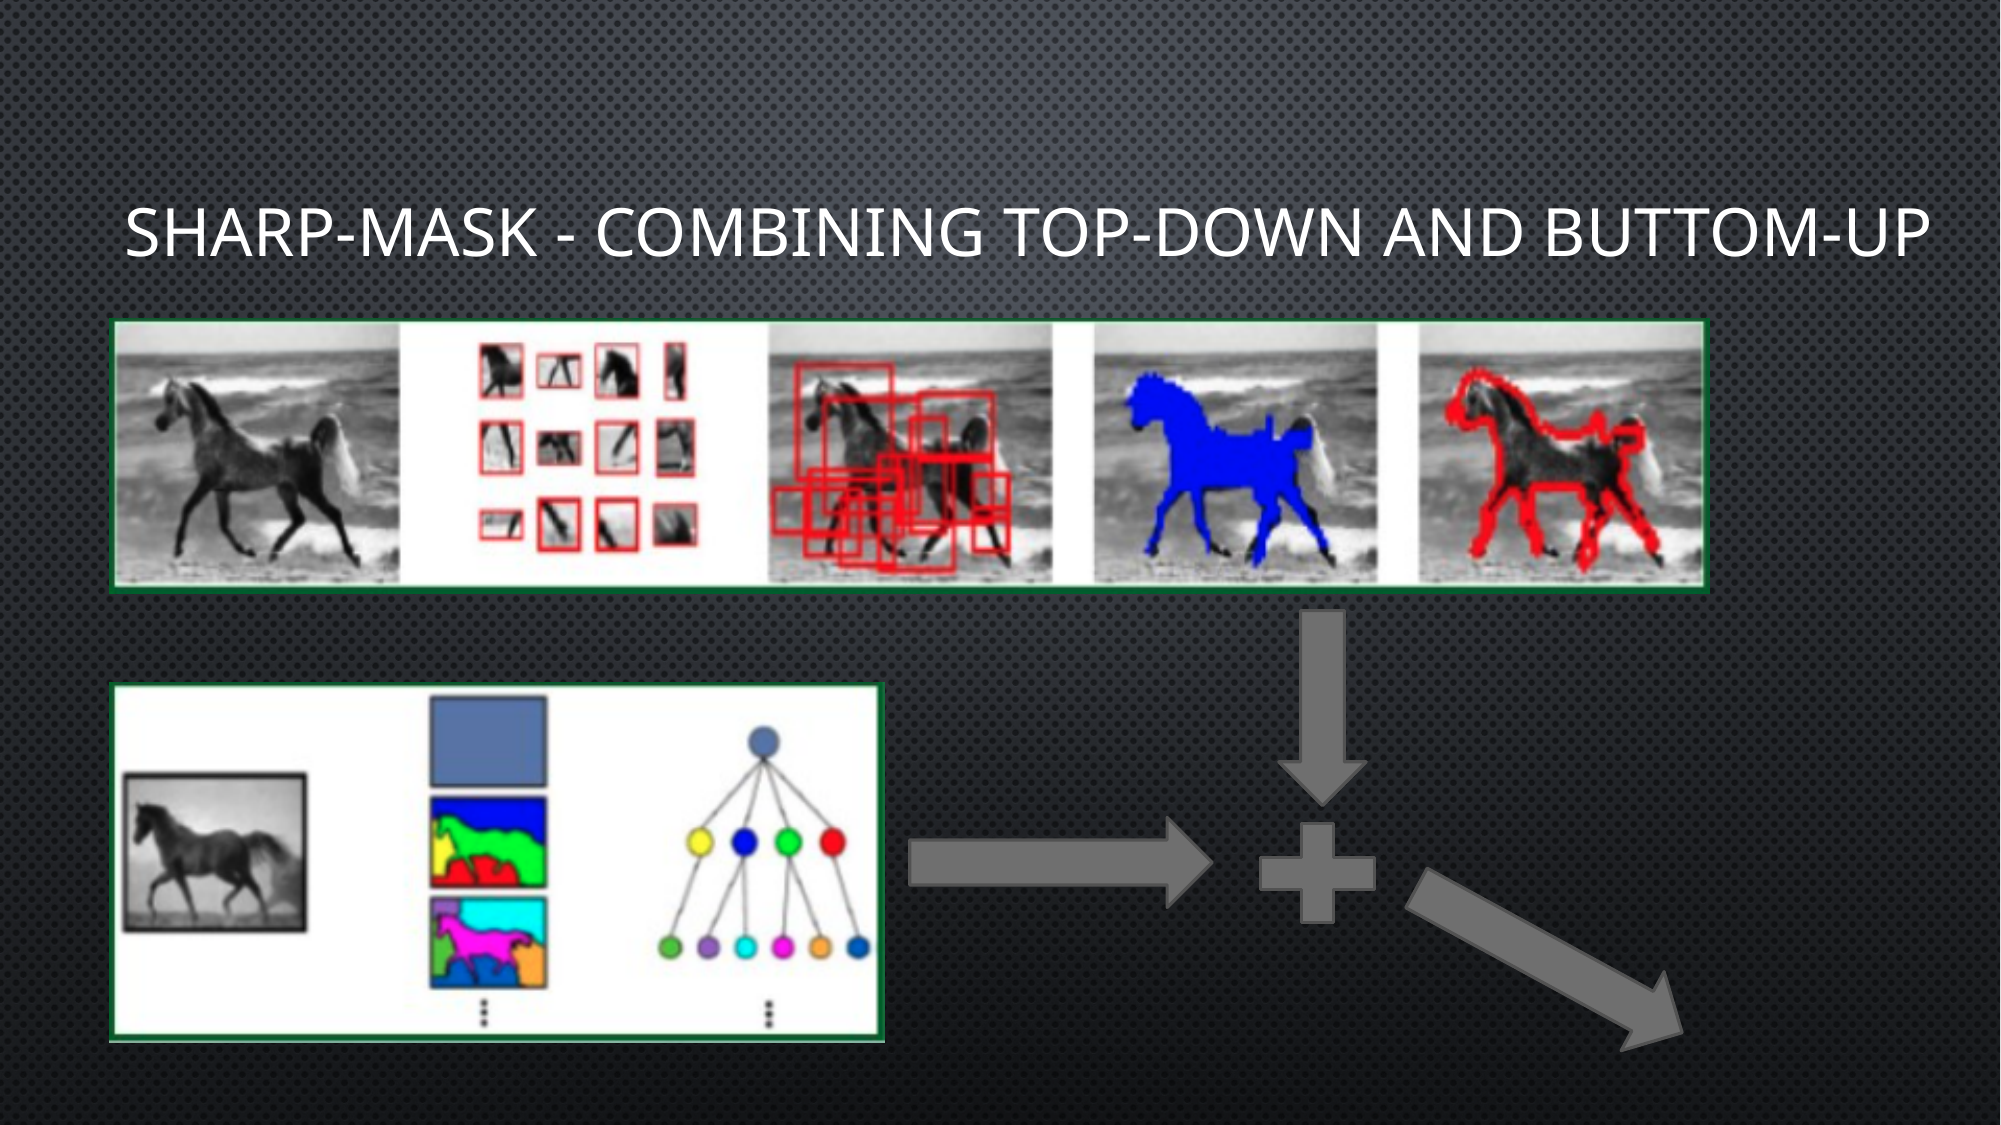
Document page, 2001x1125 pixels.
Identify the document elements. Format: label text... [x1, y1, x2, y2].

text_box [1259, 822, 1376, 924]
picture [109, 681, 885, 1043]
text_box [1277, 609, 1368, 807]
text_box [908, 815, 1214, 909]
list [109, 318, 1710, 595]
text_box [1404, 866, 1684, 1053]
title Sharp-mask - Combining top-down and buttom-up [109, 73, 1960, 387]
